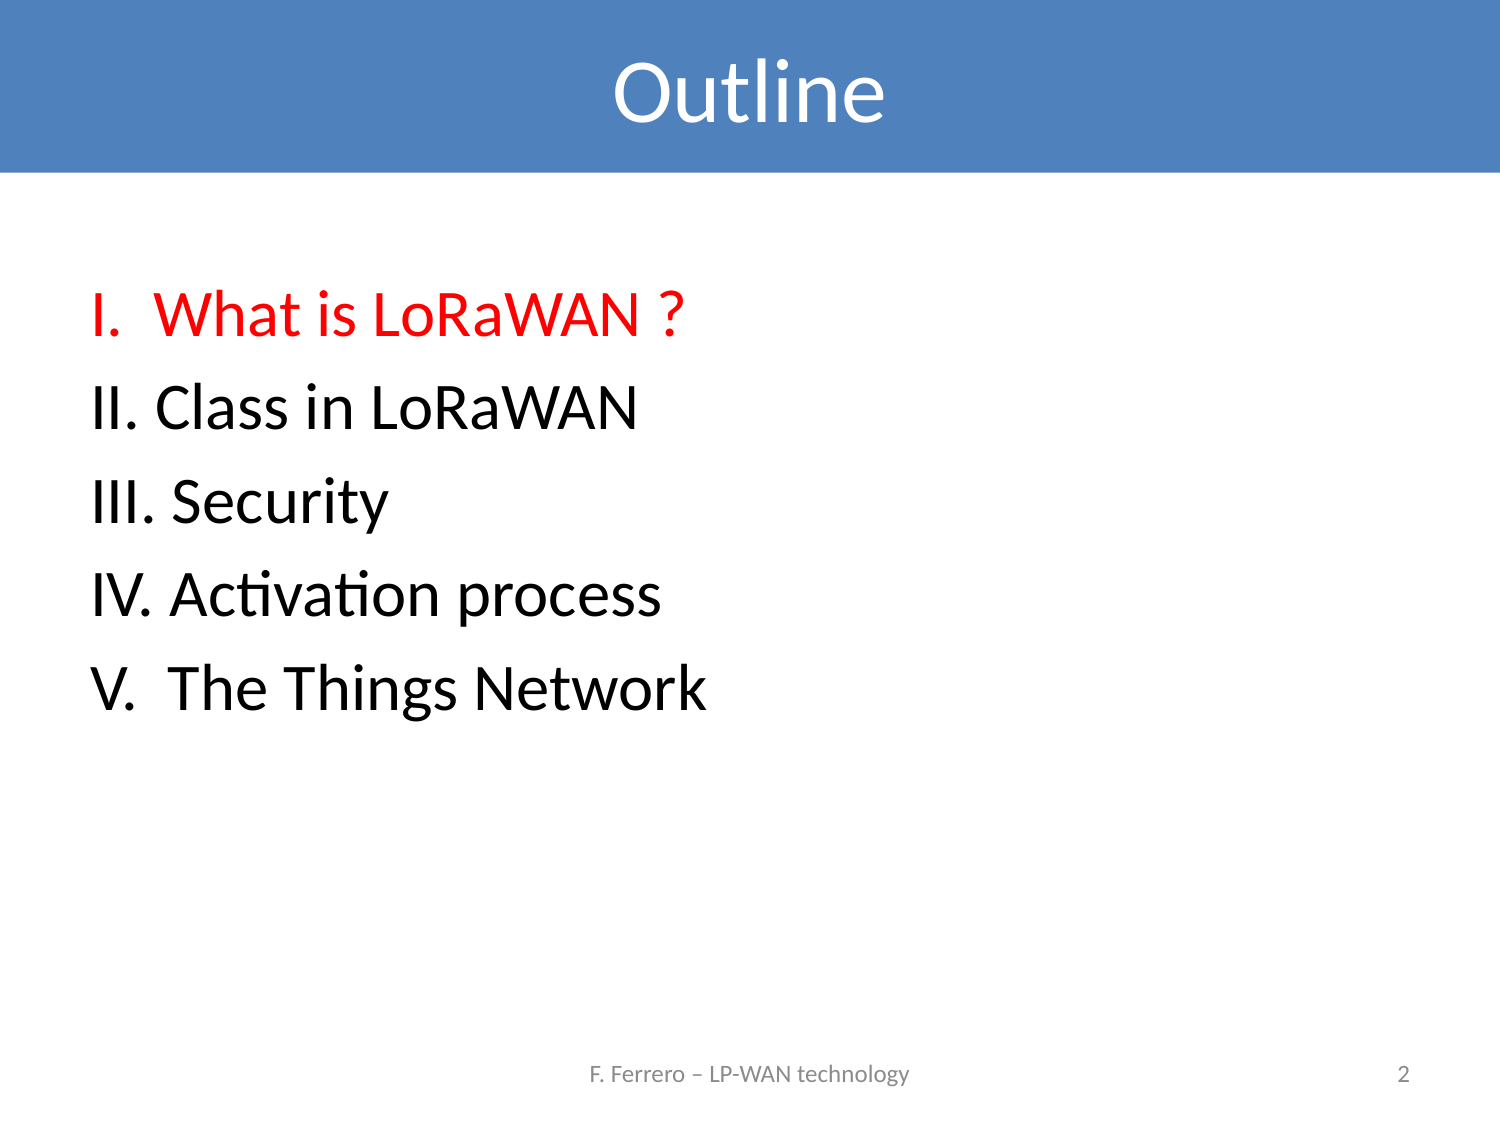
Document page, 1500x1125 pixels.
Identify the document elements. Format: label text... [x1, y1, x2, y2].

list I. What is LoRaWAN ? II. Class in LoRaWAN III. Security IV. Activation process V. The Things Network [75, 262, 1425, 1005]
footer F. Ferrero – LP-WAN technology [512, 1042, 988, 1103]
title Outline [75, 0, 1425, 173]
slide_number 2 [1074, 1042, 1425, 1103]
text_box [0, 0, 1500, 175]
